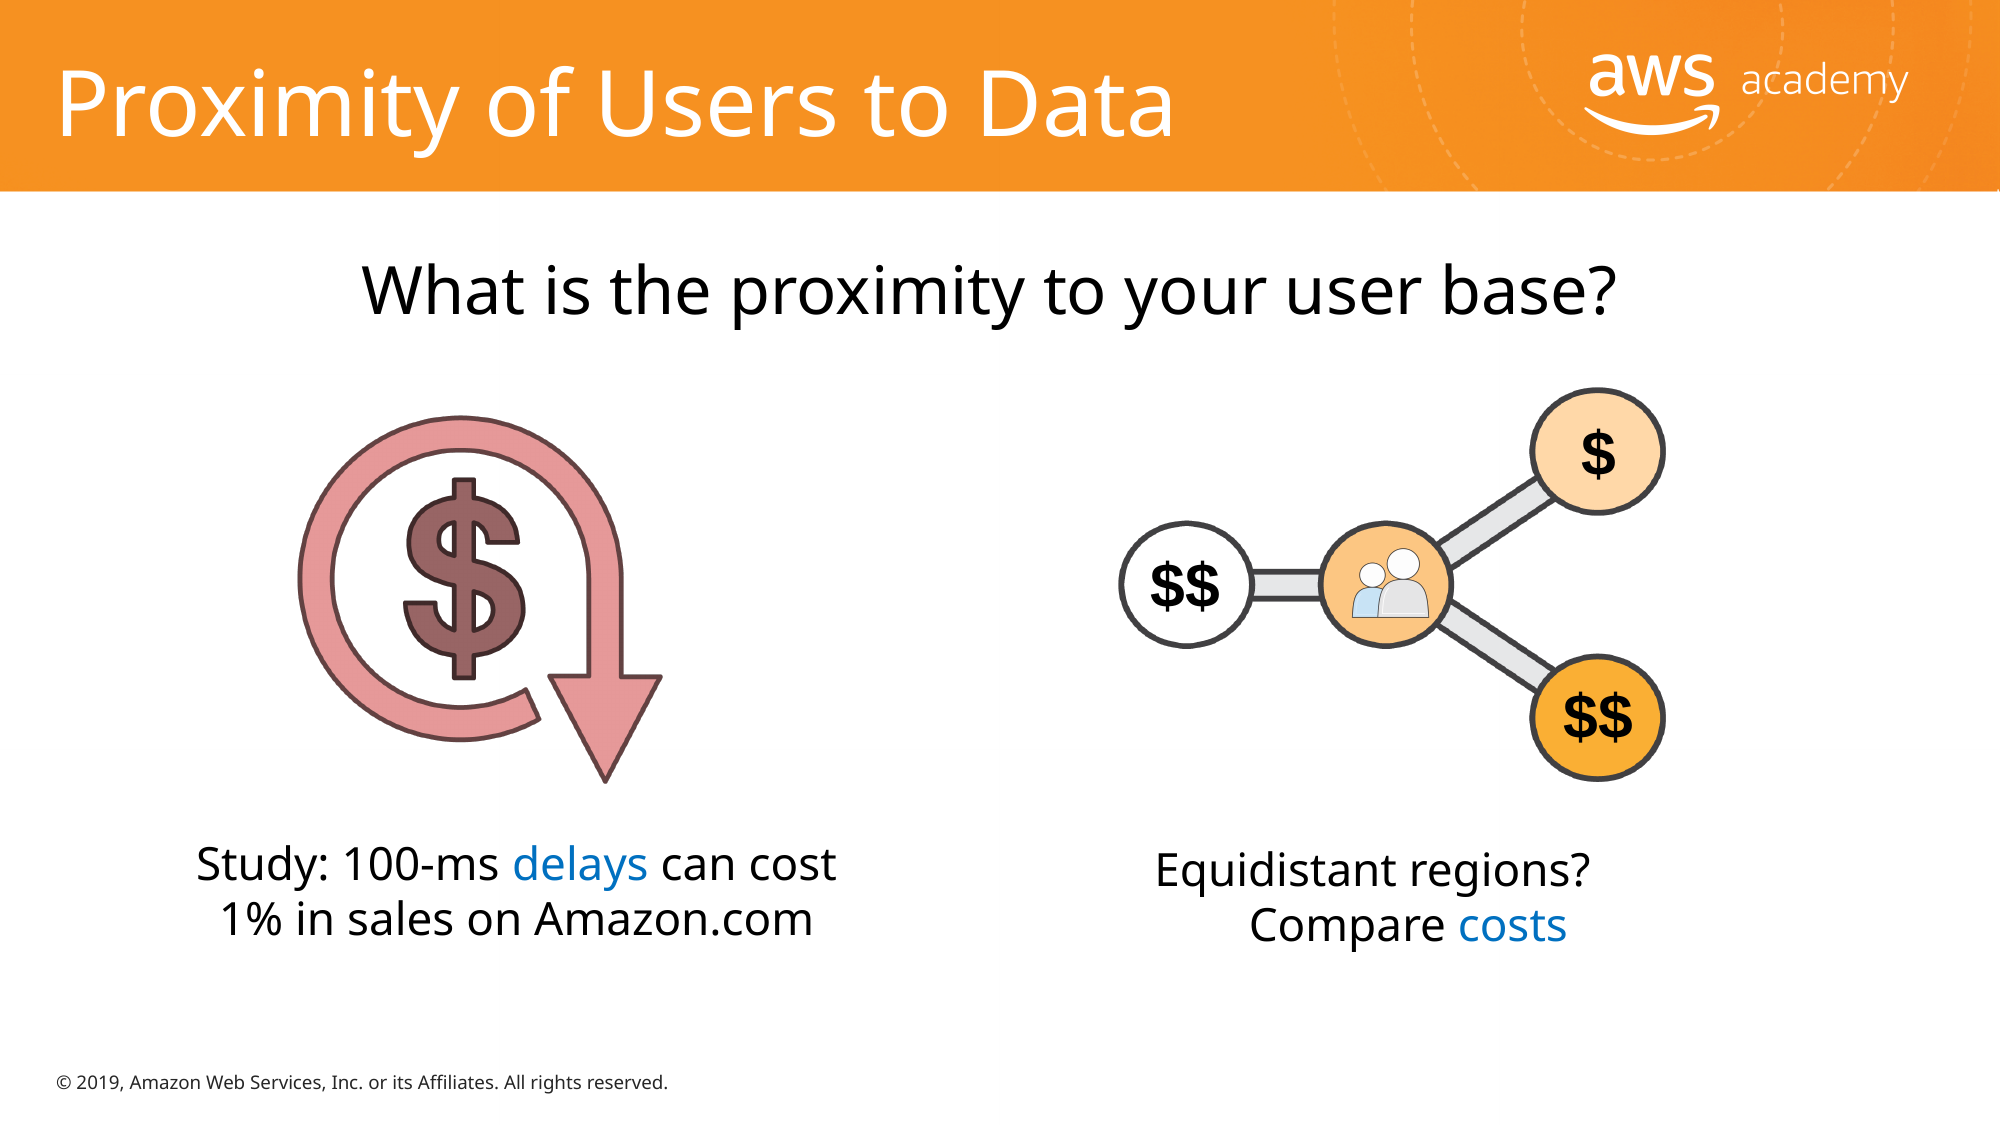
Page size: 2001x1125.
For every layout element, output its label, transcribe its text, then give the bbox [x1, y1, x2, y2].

text_box Equidistant regions? Compare costs [1084, 832, 1733, 958]
text_box What is the proximity to your user base? [346, 240, 1652, 336]
title Proximity of Users to Data [39, 43, 1863, 172]
picture [0, 0, 1997, 1125]
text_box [1091, 302, 1693, 867]
text_box Study: 100-ms delays can cost 1% in sales on Amazon.com [164, 827, 869, 953]
